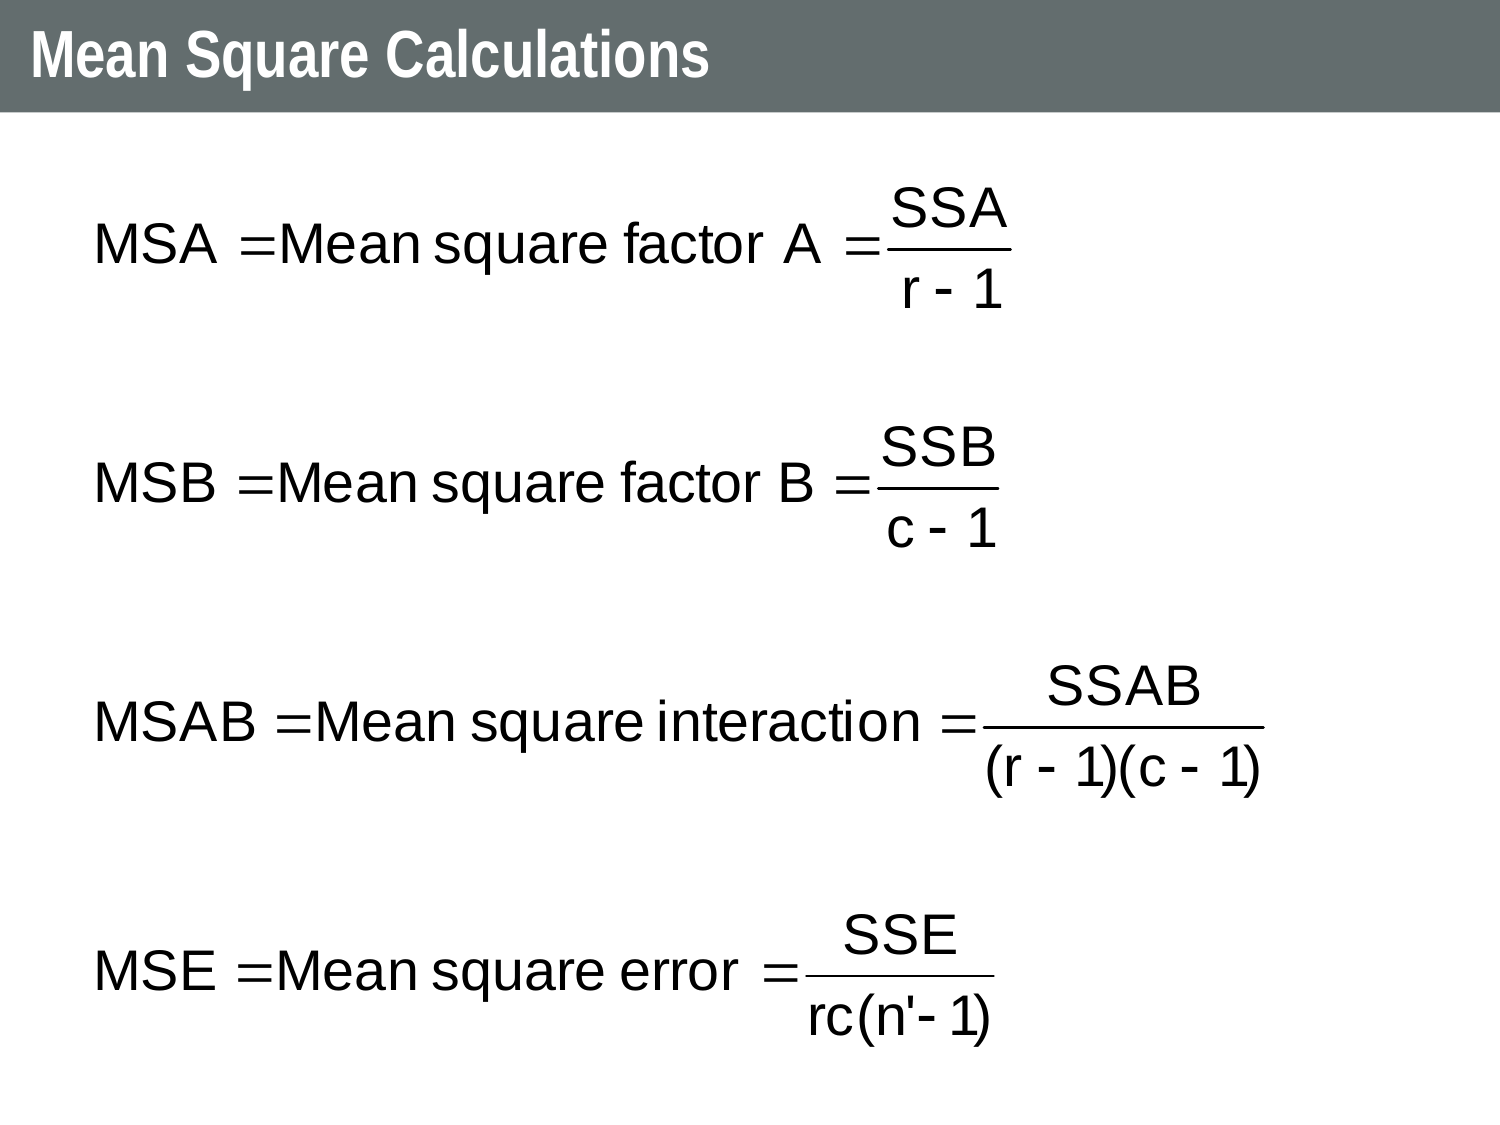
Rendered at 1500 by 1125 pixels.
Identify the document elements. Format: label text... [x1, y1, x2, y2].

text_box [88, 650, 1276, 809]
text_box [88, 899, 1008, 1058]
title Mean Square Calculations [0, 0, 1500, 117]
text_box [88, 411, 1008, 561]
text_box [88, 172, 1023, 322]
